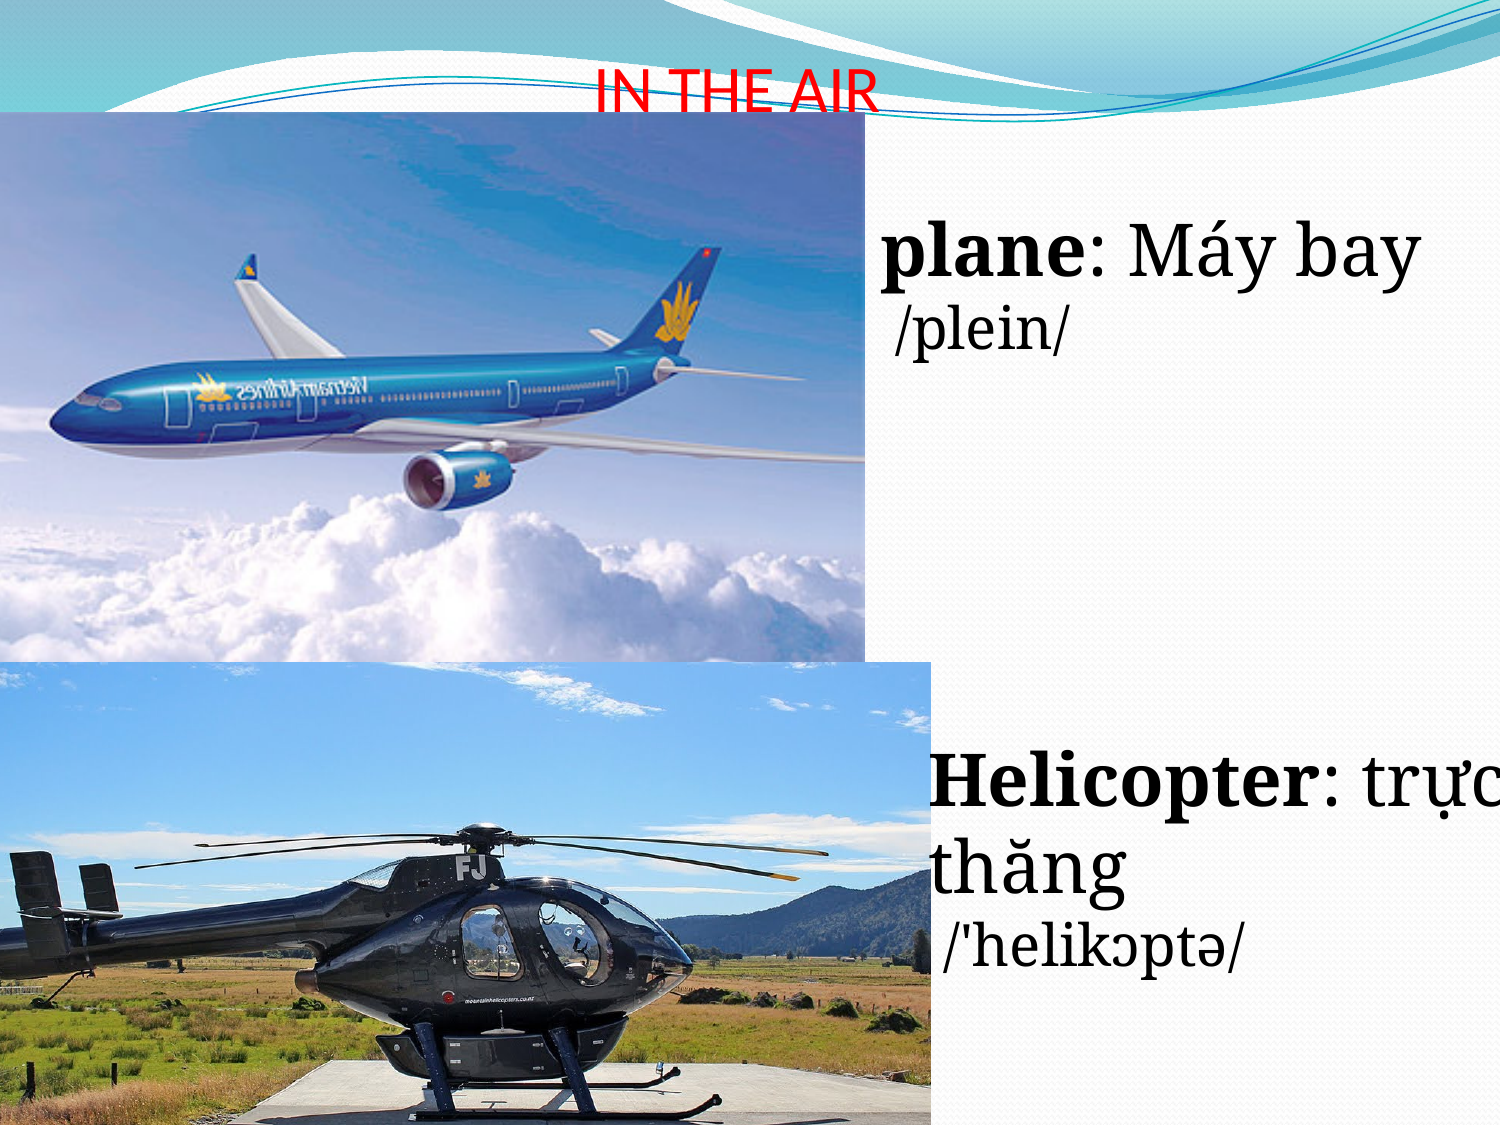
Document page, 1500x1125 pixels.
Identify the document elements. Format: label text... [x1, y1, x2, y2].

title IN THE AIR [62, 0, 1413, 126]
picture [0, 112, 931, 1125]
text_box Helicopter: trực thăng /'helikɔptə/ [938, 726, 1500, 1125]
text_box plane: Máy bay /plein/ [871, 195, 1437, 526]
